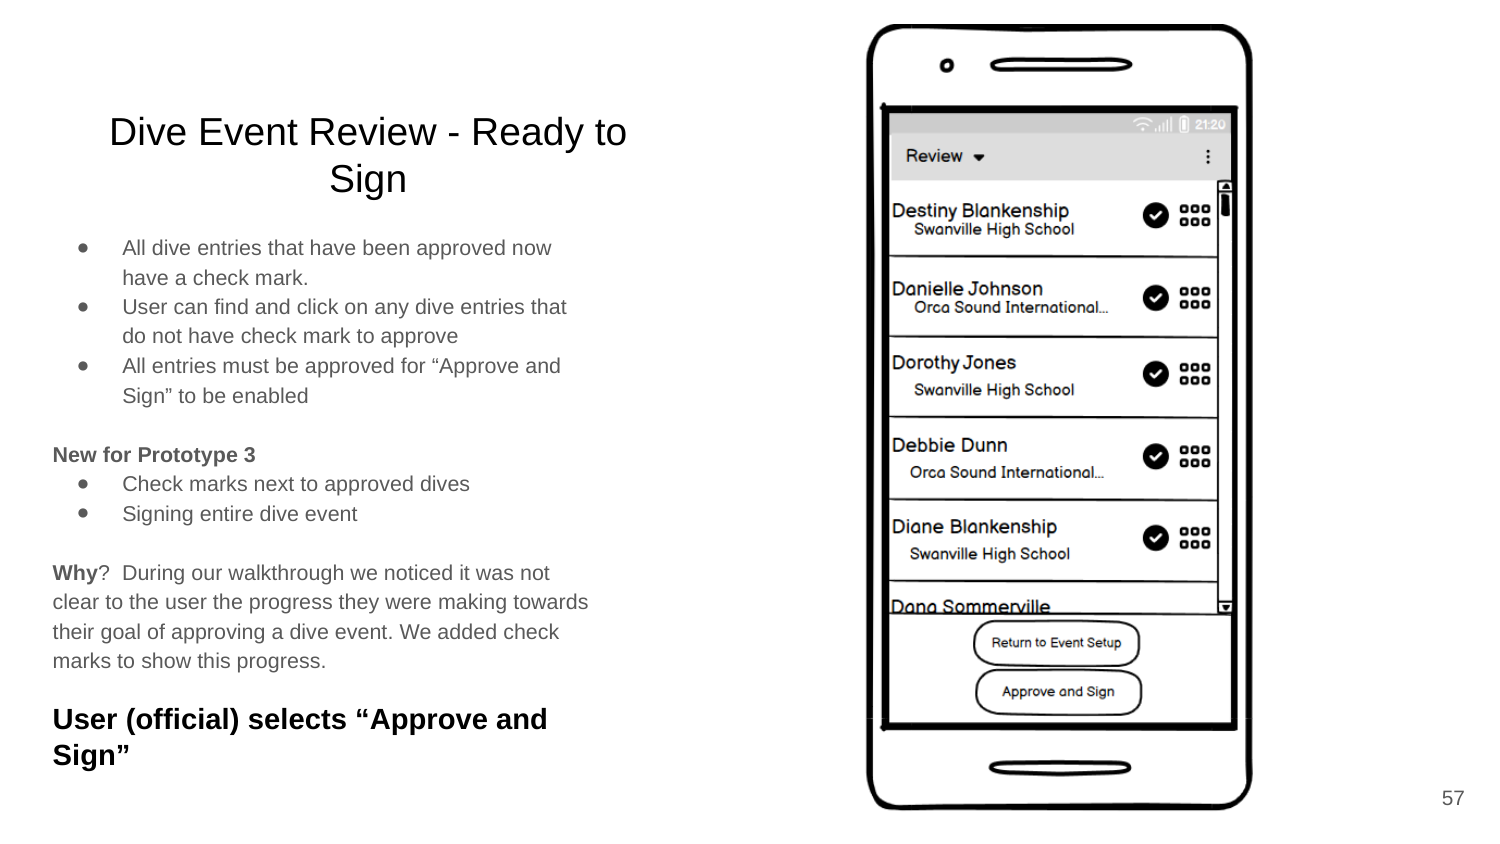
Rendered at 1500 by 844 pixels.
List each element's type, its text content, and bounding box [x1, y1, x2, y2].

slide_number ‹#› [1389, 764, 1480, 830]
text_box User (official) selects “Approve and Sign” [37, 685, 622, 786]
title Dive Event Review - Ready to Sign [51, 91, 686, 216]
picture [860, 24, 1267, 819]
list All dive entries that have been approved now have a check mark. User can find and click on any dive entries that do not have check mark to approve All entries must be approved for “Approve and Sign” to be enabled New for Prototype 3 Check marks next to approved dives Signing entire dive event Why? During our walkthrough we noticed it was not clear to the user the progress they were making towards their goal of approving a dive event. We added check marks to show this progress. [37, 215, 609, 685]
